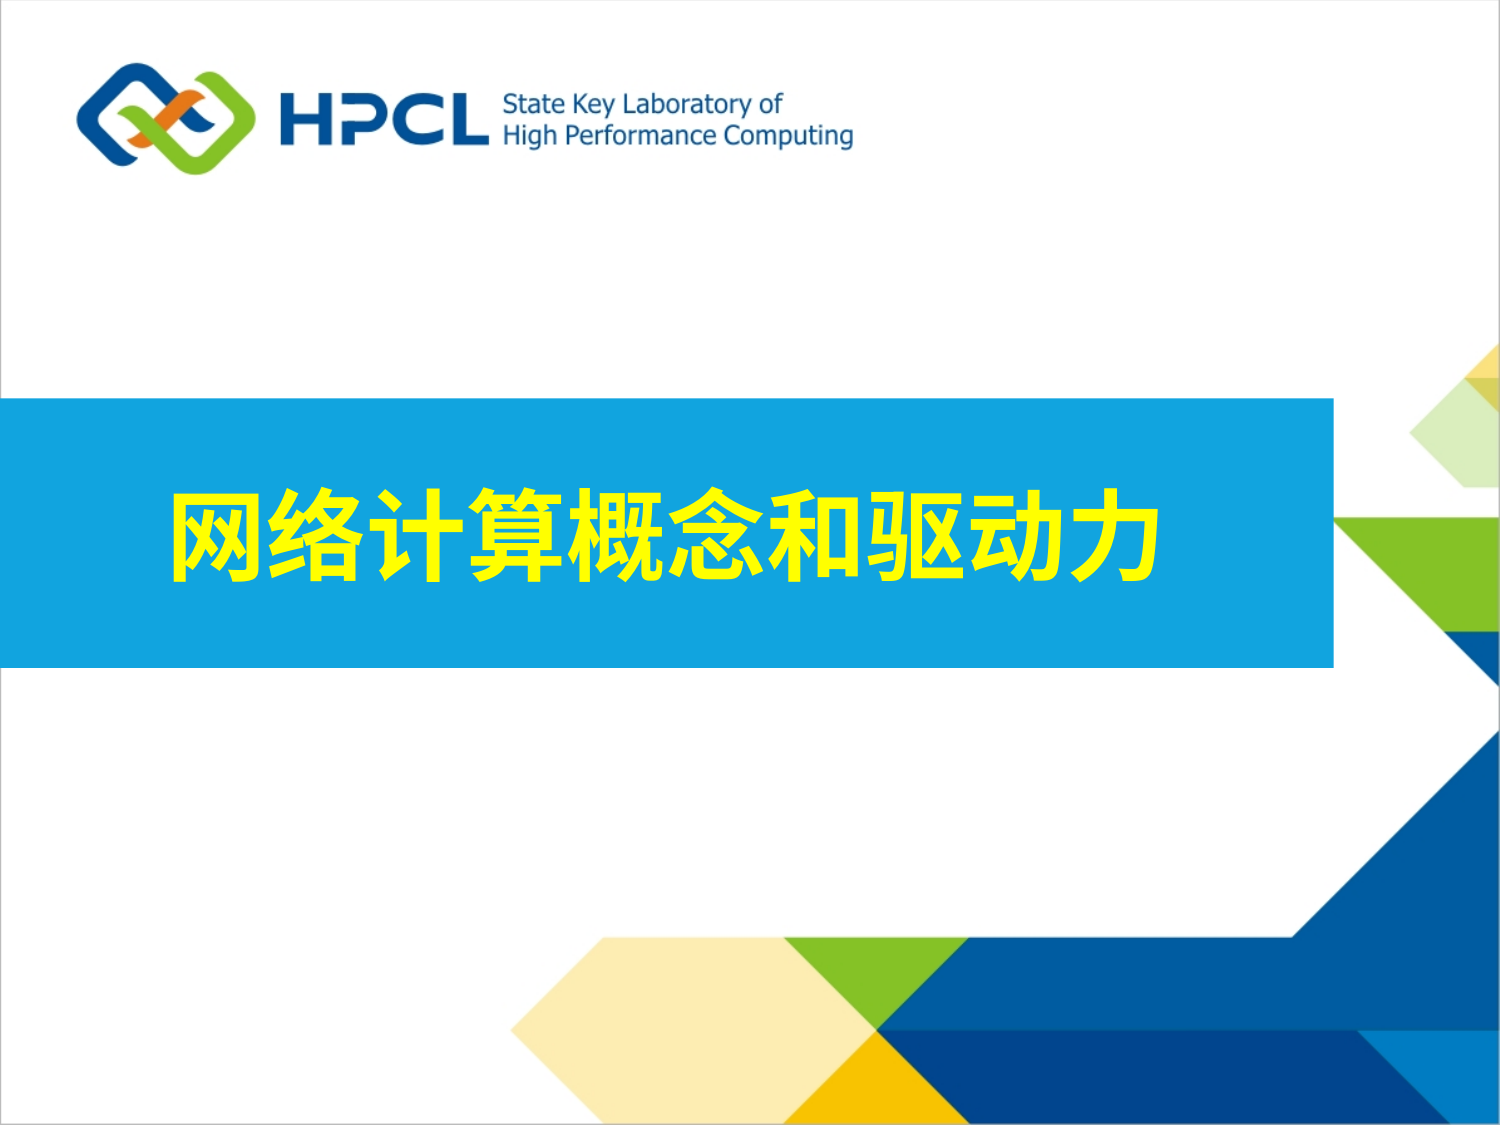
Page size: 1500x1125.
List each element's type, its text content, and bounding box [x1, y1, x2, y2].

picture [0, 0, 1500, 1125]
title 网络计算概念和驱动力 [0, 398, 1334, 668]
